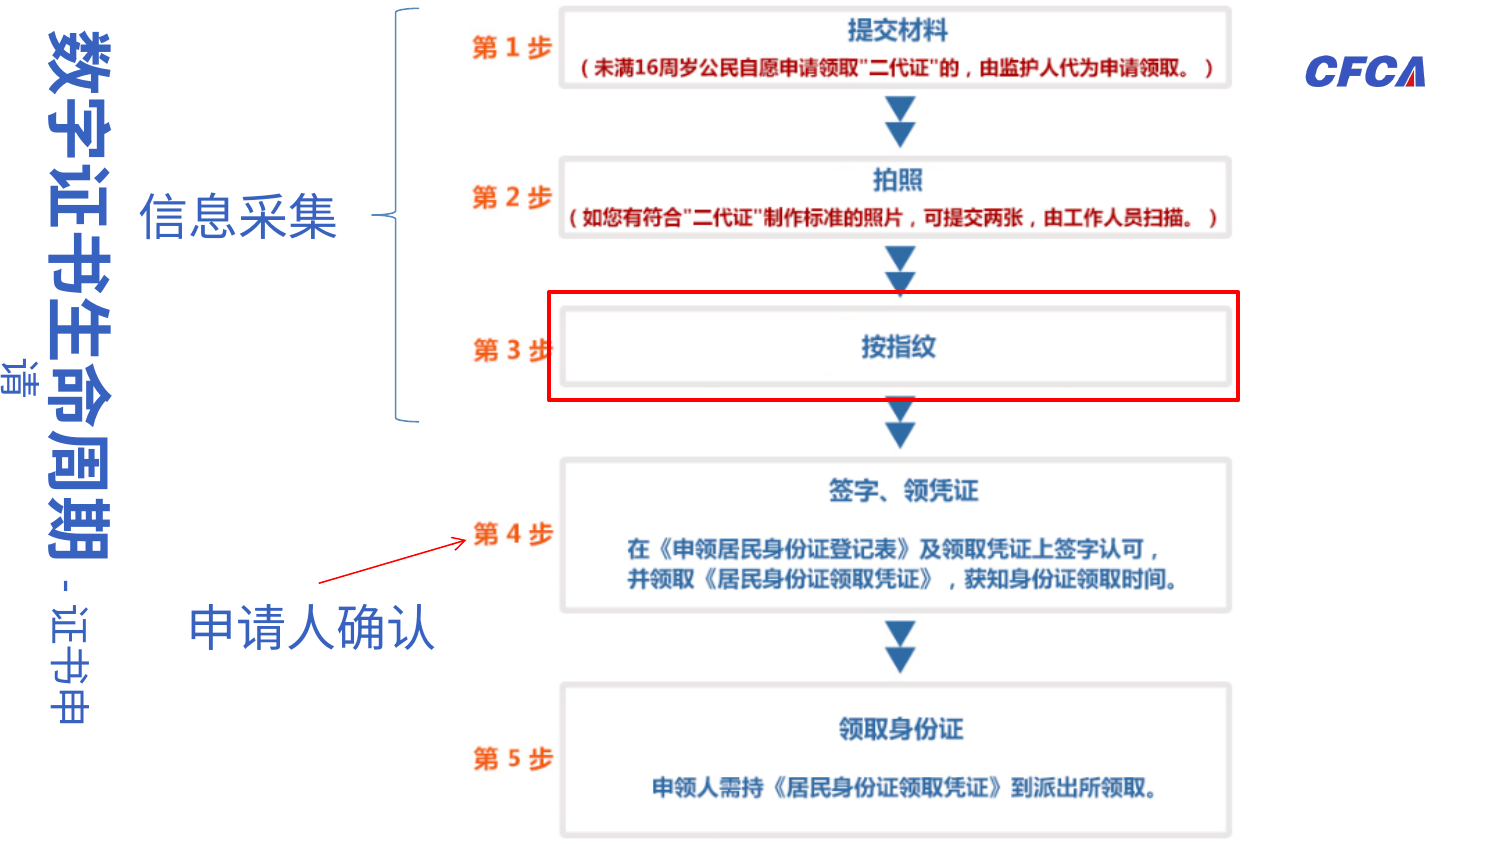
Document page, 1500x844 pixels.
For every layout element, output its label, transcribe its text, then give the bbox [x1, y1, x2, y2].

picture [1305, 55, 1425, 87]
text_box 数字证书生命周期-证书申请 [0, 8, 89, 750]
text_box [318, 539, 467, 584]
text_box [371, 7, 420, 423]
text_box 信息采集 [123, 171, 394, 259]
text_box 申请人确认 [171, 583, 461, 670]
picture [466, 0, 1239, 844]
